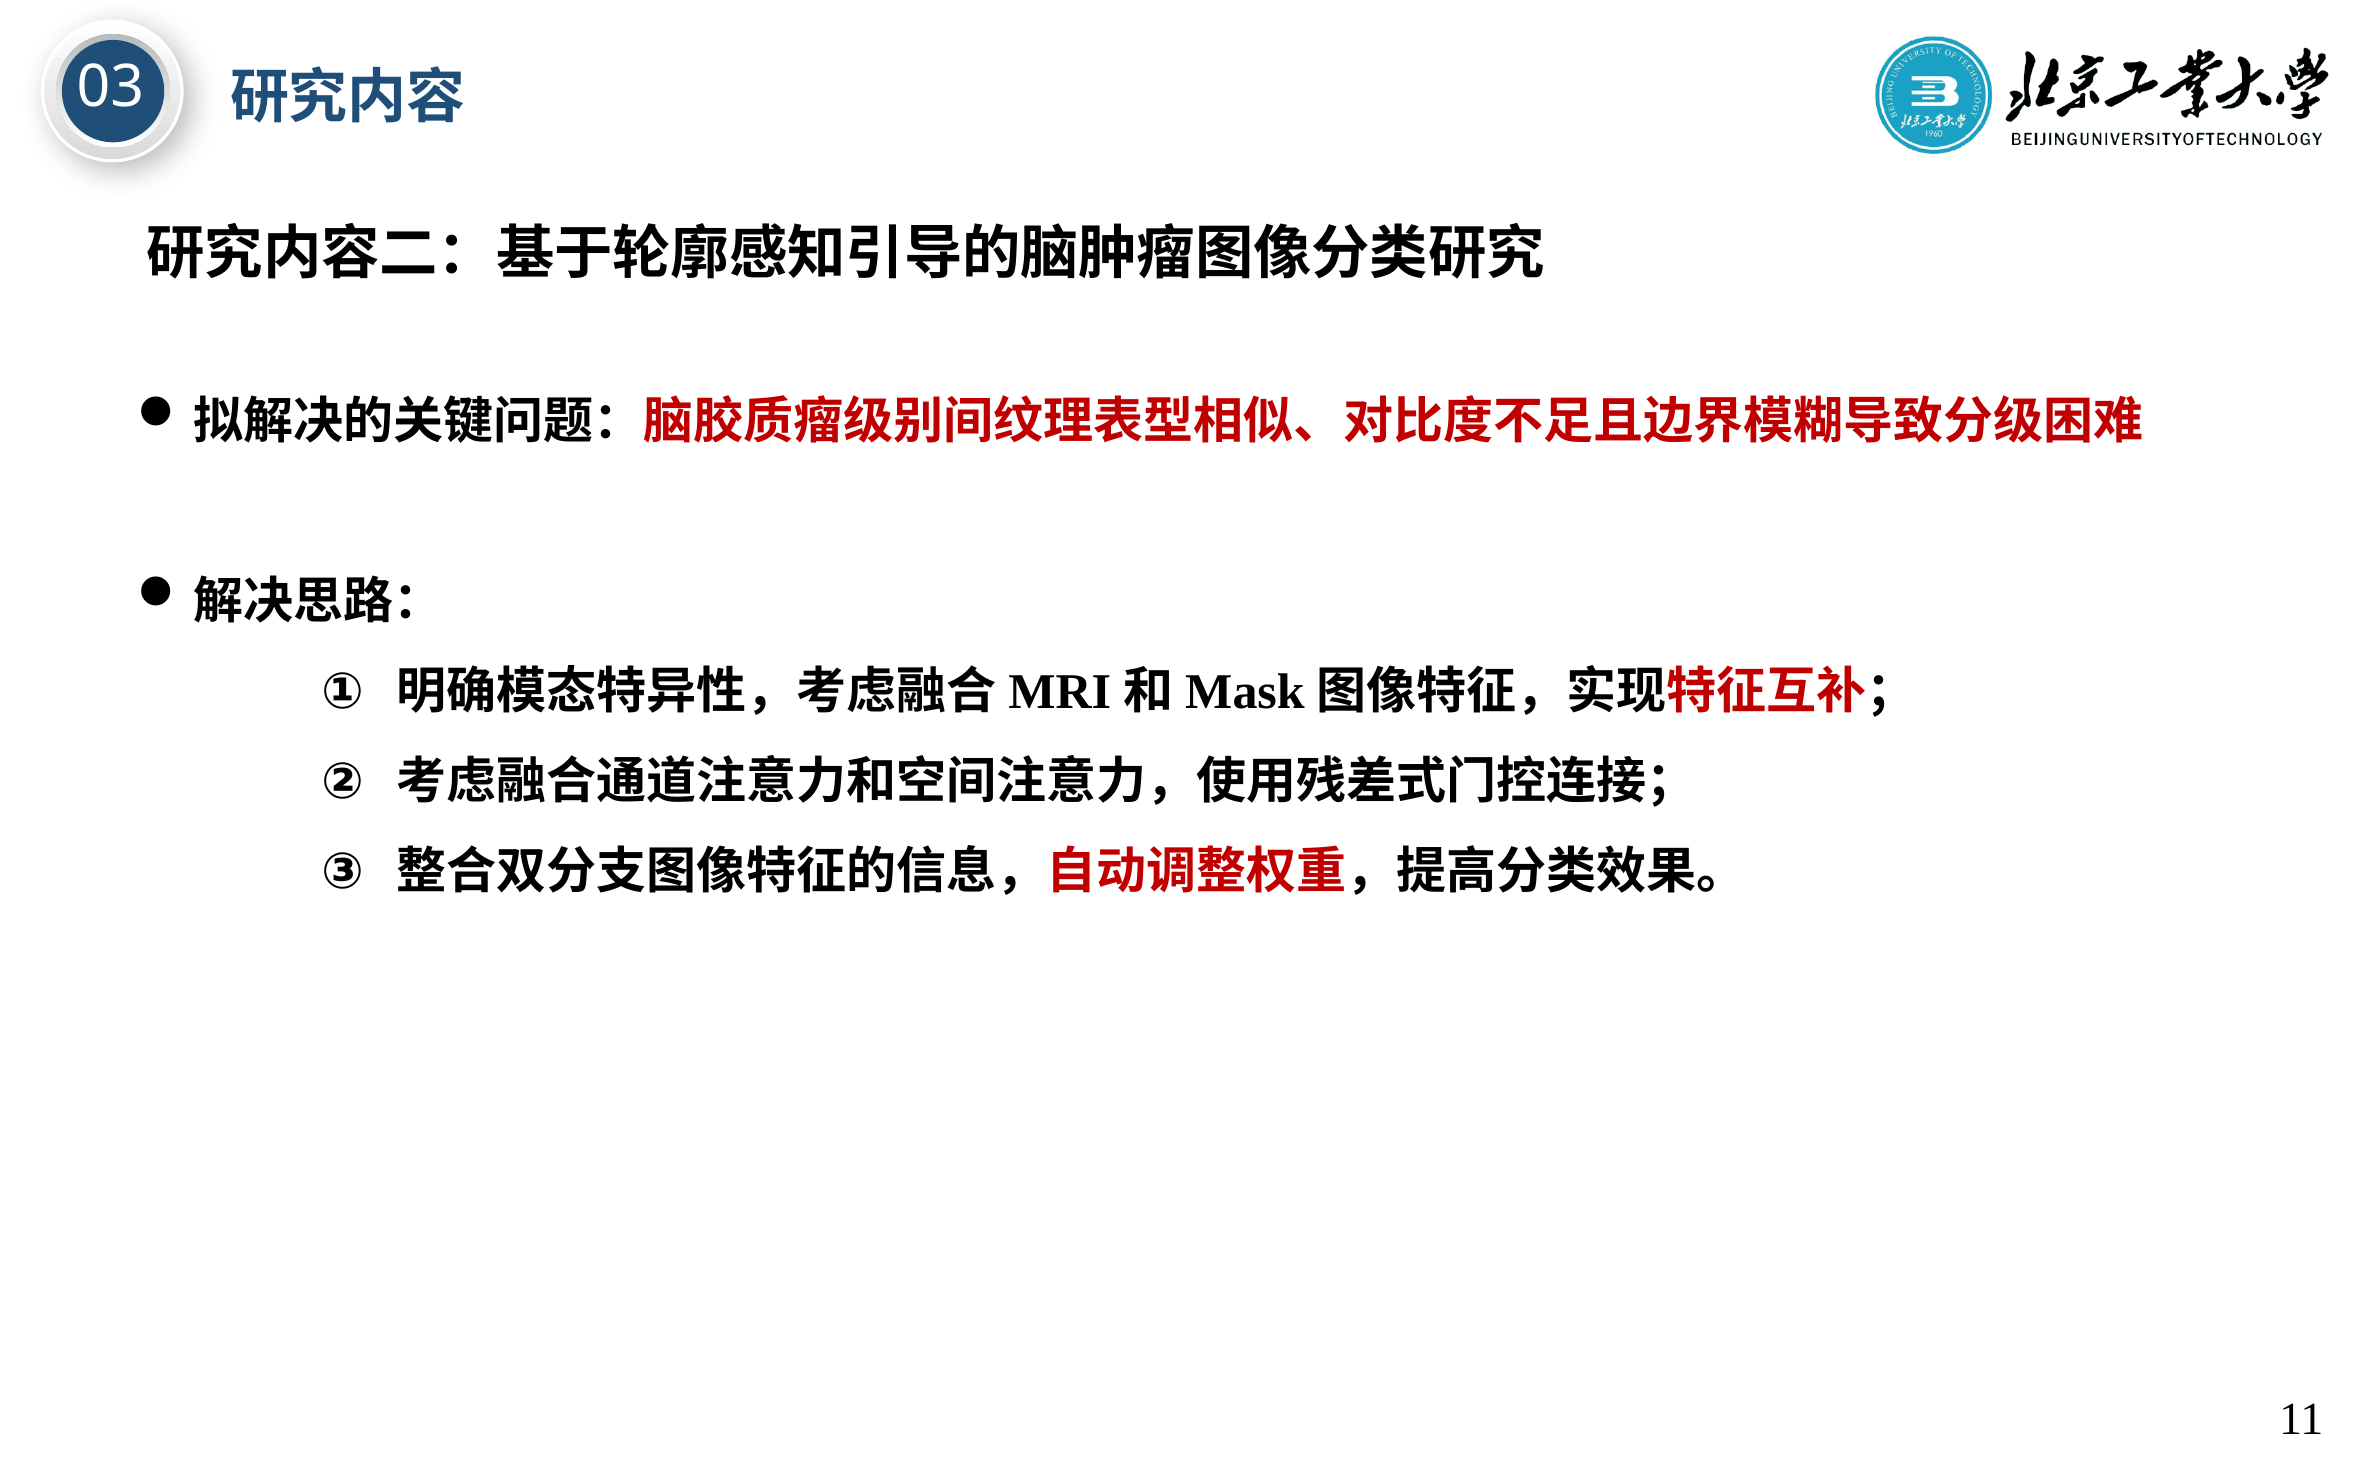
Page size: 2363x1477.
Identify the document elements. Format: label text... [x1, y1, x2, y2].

text_box 拟解决的关键问题：脑胶质瘤级别间纹理表型相似、对比度不足且边界模糊导致分级困难 解决思路： 明确模态特异性，考虑融合MRI和Mask图像特征，实现特征互补； 考虑融合通道注意力和空间注意力，使用残差式门控连接； 整合双分支图像特征的信息，自动调整权重，提高分类效果。 [122, 350, 2307, 996]
text_box 11 [2264, 1381, 2363, 1452]
text_box 研究内容二：基于轮廓感知引导的脑肿瘤图像分类研究 [131, 173, 1870, 293]
picture [1869, 30, 2341, 159]
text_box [41, 21, 625, 161]
